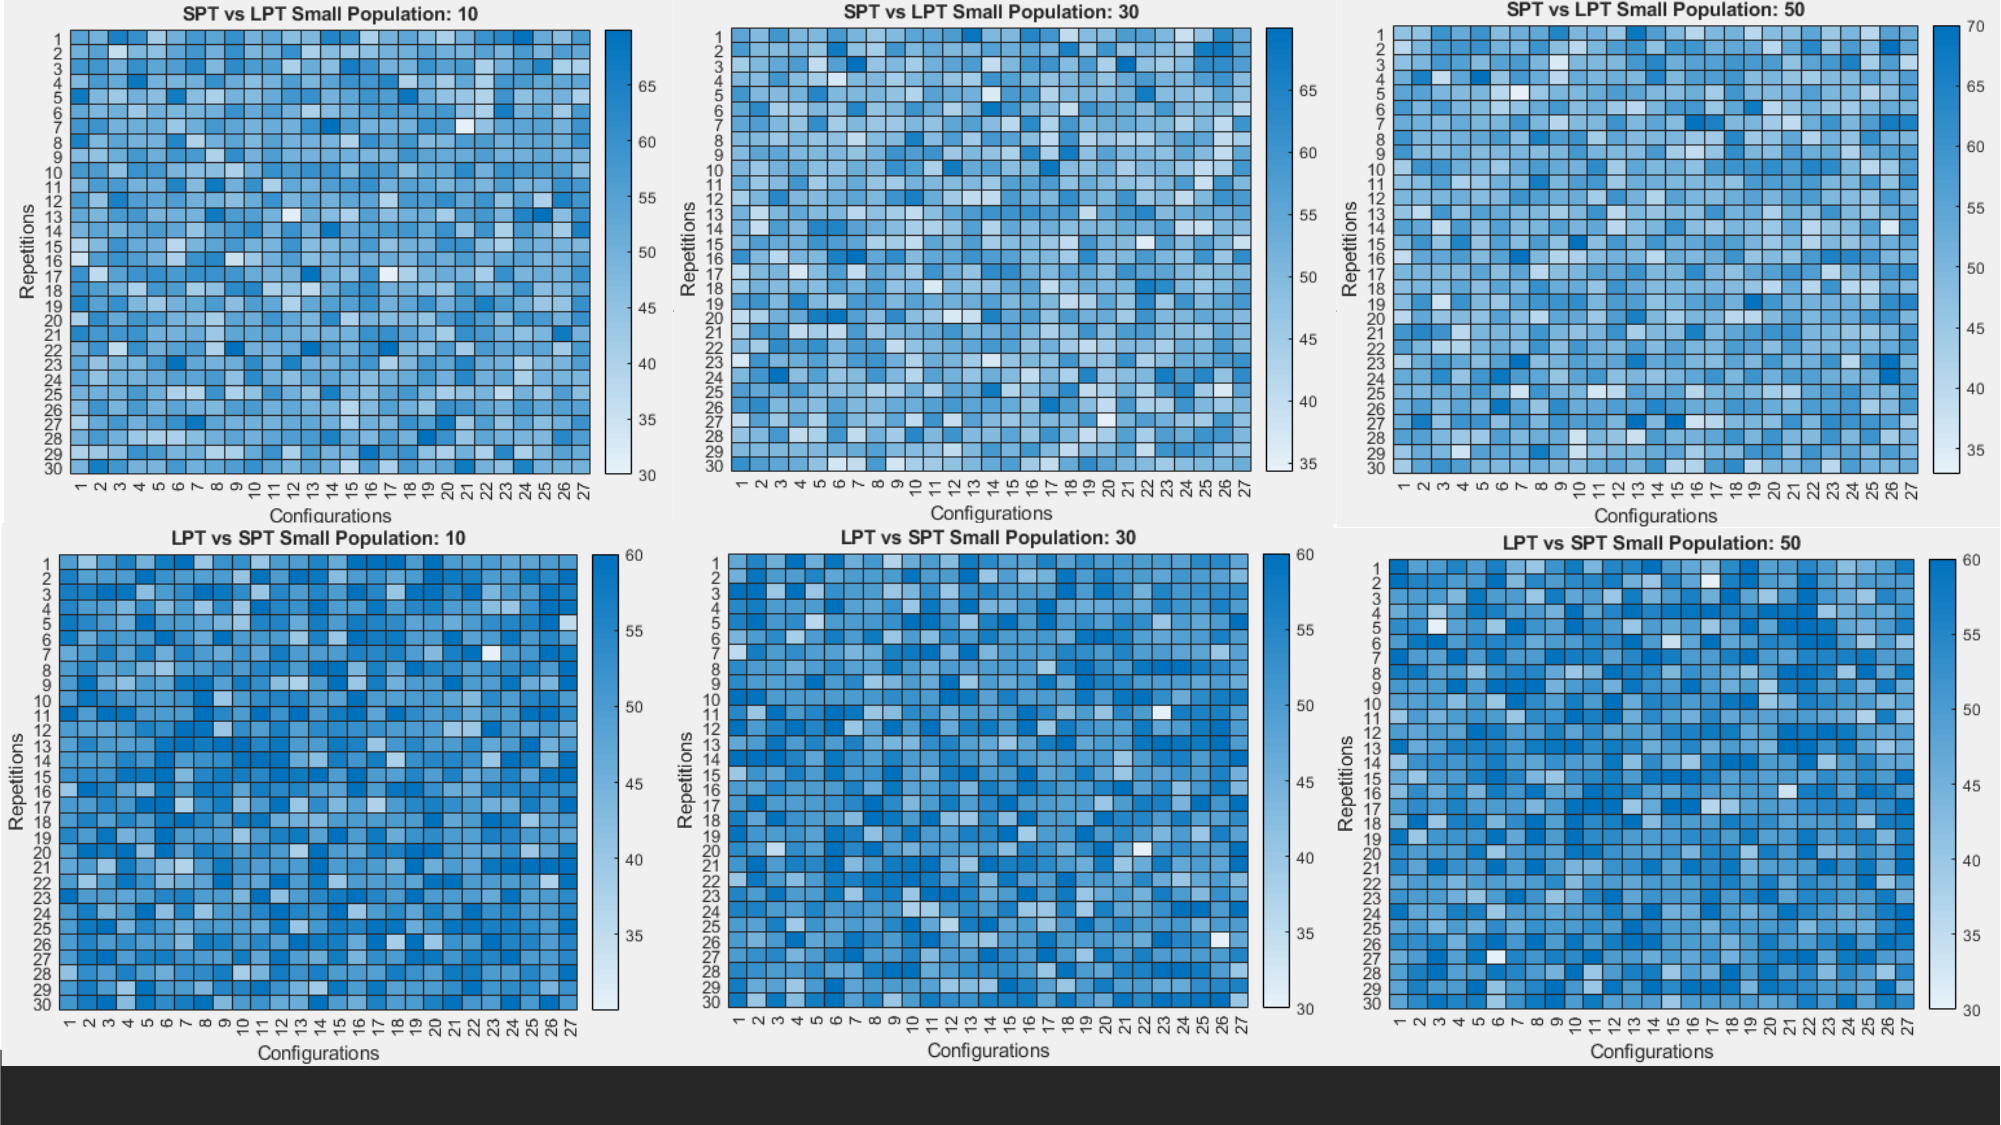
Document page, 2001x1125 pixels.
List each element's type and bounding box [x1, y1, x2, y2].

picture [1, 0, 2000, 1067]
list [1342, 528, 2000, 1067]
